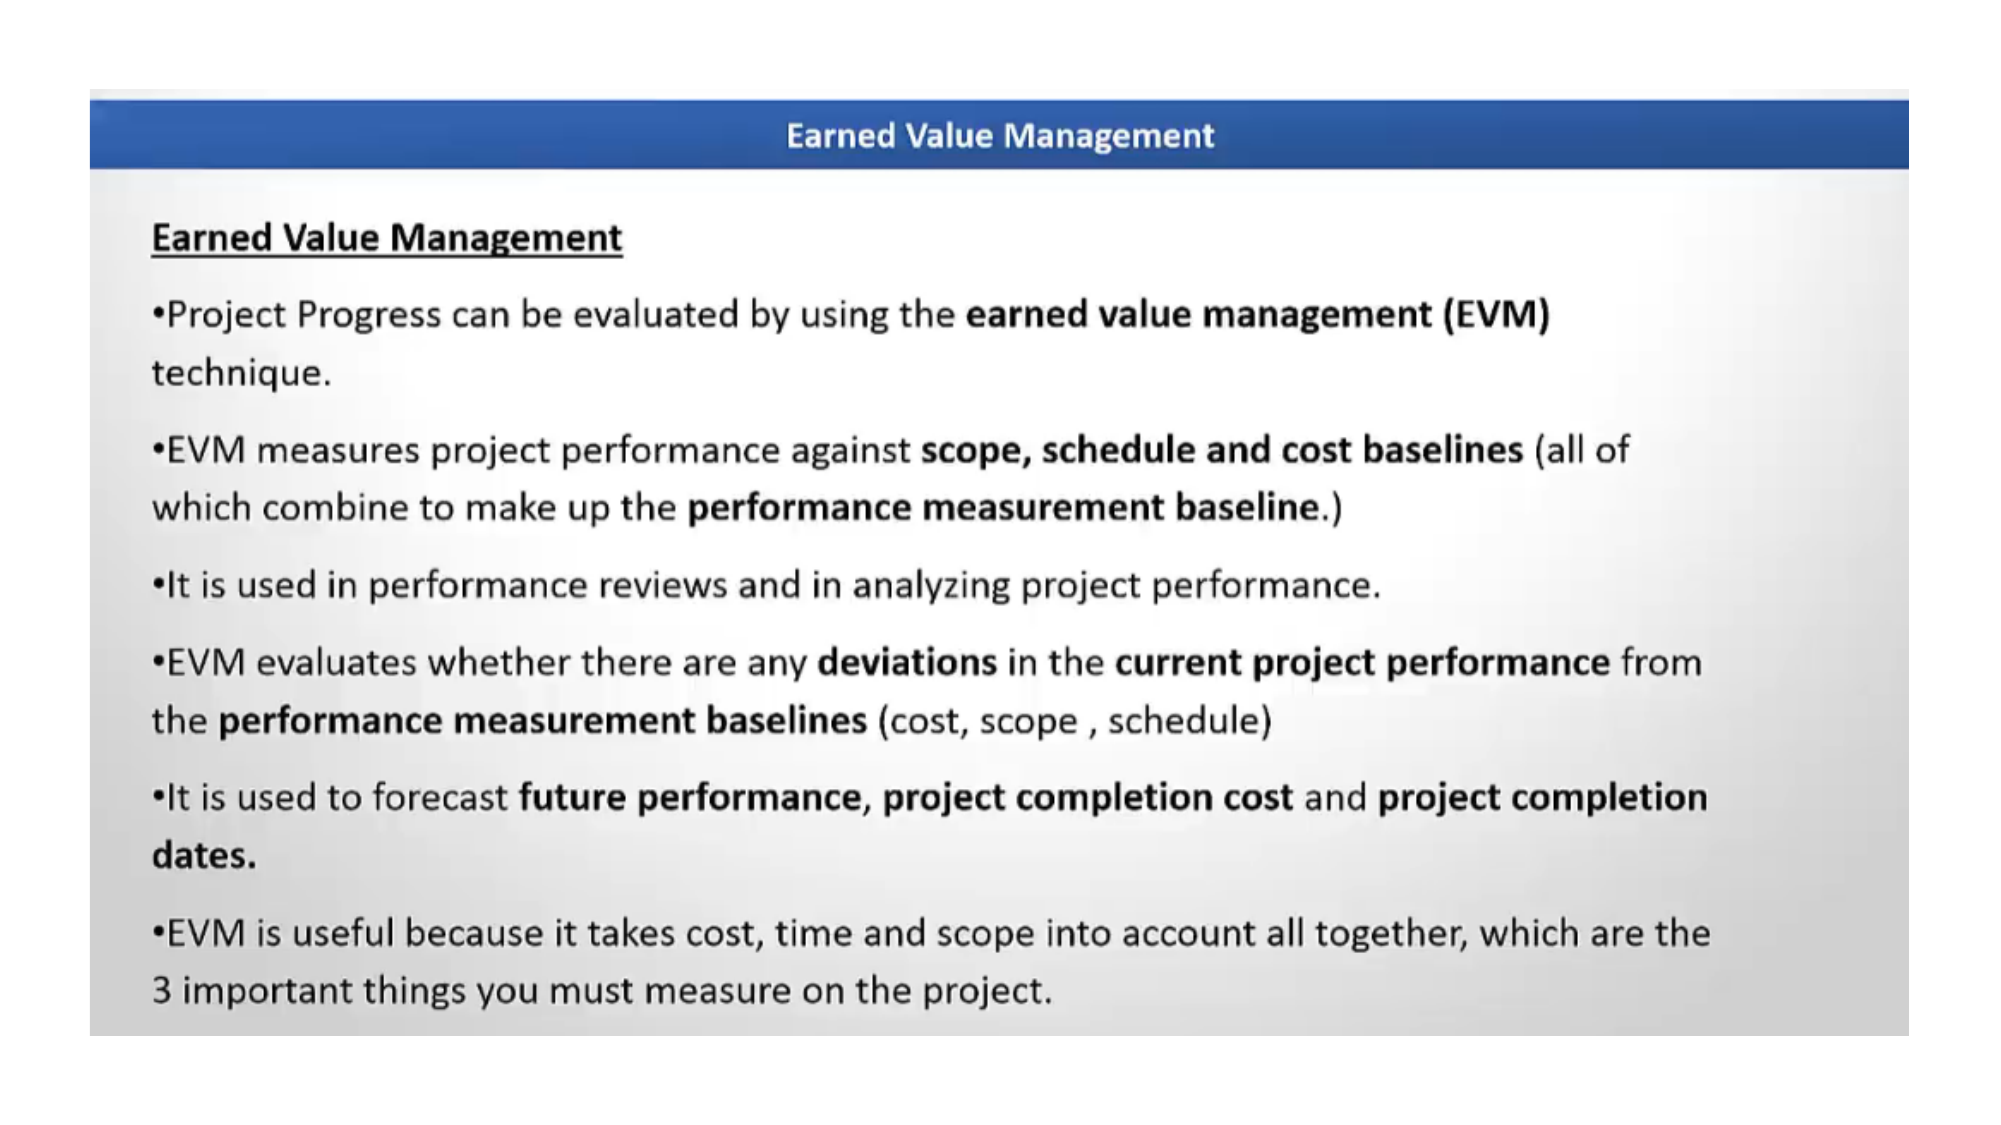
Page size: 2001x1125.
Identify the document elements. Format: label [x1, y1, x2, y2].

list [89, 89, 1910, 1036]
